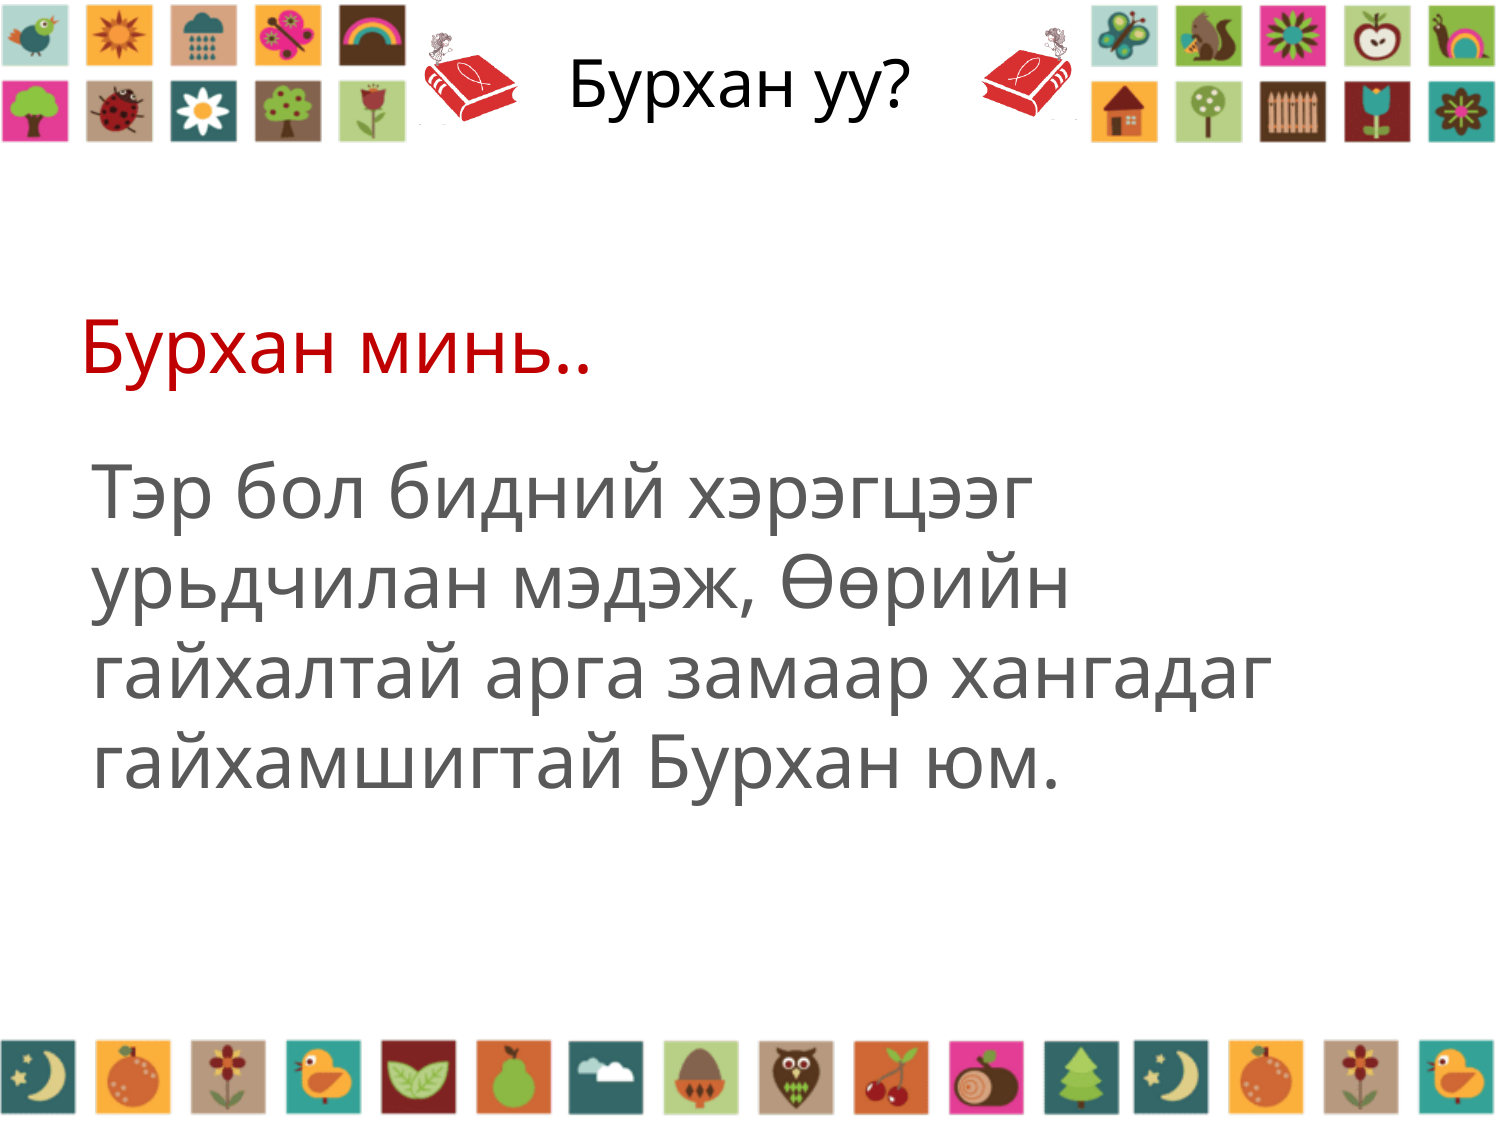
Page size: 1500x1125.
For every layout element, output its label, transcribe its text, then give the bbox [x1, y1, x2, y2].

text_box Бурхан минь.. [64, 290, 1412, 396]
text_box Бурхан уу? [552, 33, 1077, 129]
text_box Тэр бол бидний хэрэгцээг урьдчилан мэдэж, Өөрийн гайхалтай арга замаар хангадаг гайхамшигтай Бурхан юм. [76, 436, 1424, 902]
picture [950, 3, 1500, 150]
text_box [0, 1028, 1500, 1118]
picture [0, 3, 550, 150]
